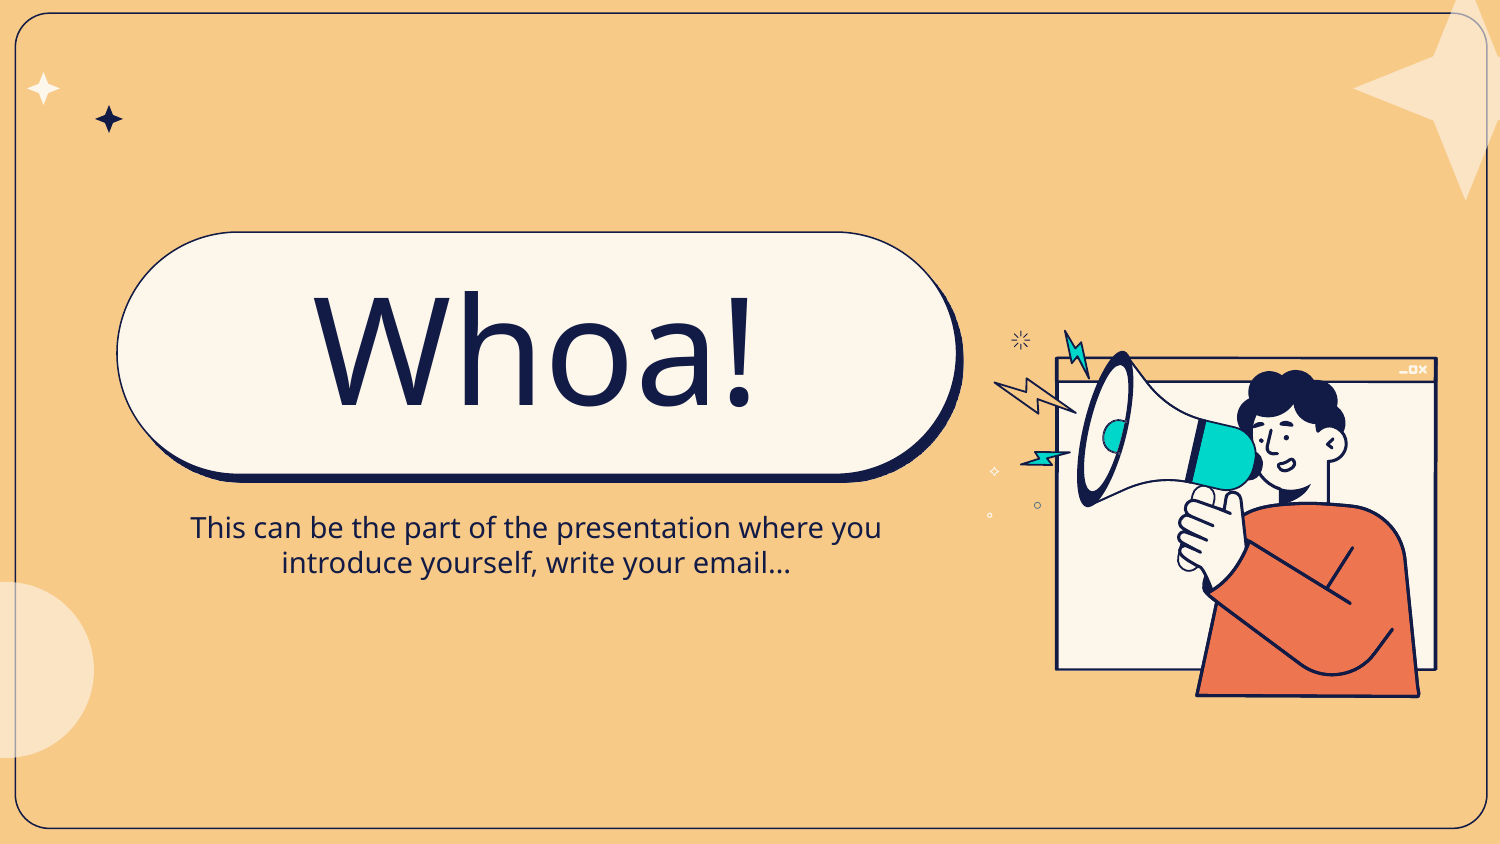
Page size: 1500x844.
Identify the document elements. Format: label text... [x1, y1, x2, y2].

subtitle This can be the part of the presentation where you introduce yourself, write your email… [116, 494, 957, 605]
text_box [166, 451, 907, 475]
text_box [986, 329, 1438, 699]
title Whoa! [116, 237, 957, 451]
text_box [203, 232, 870, 237]
